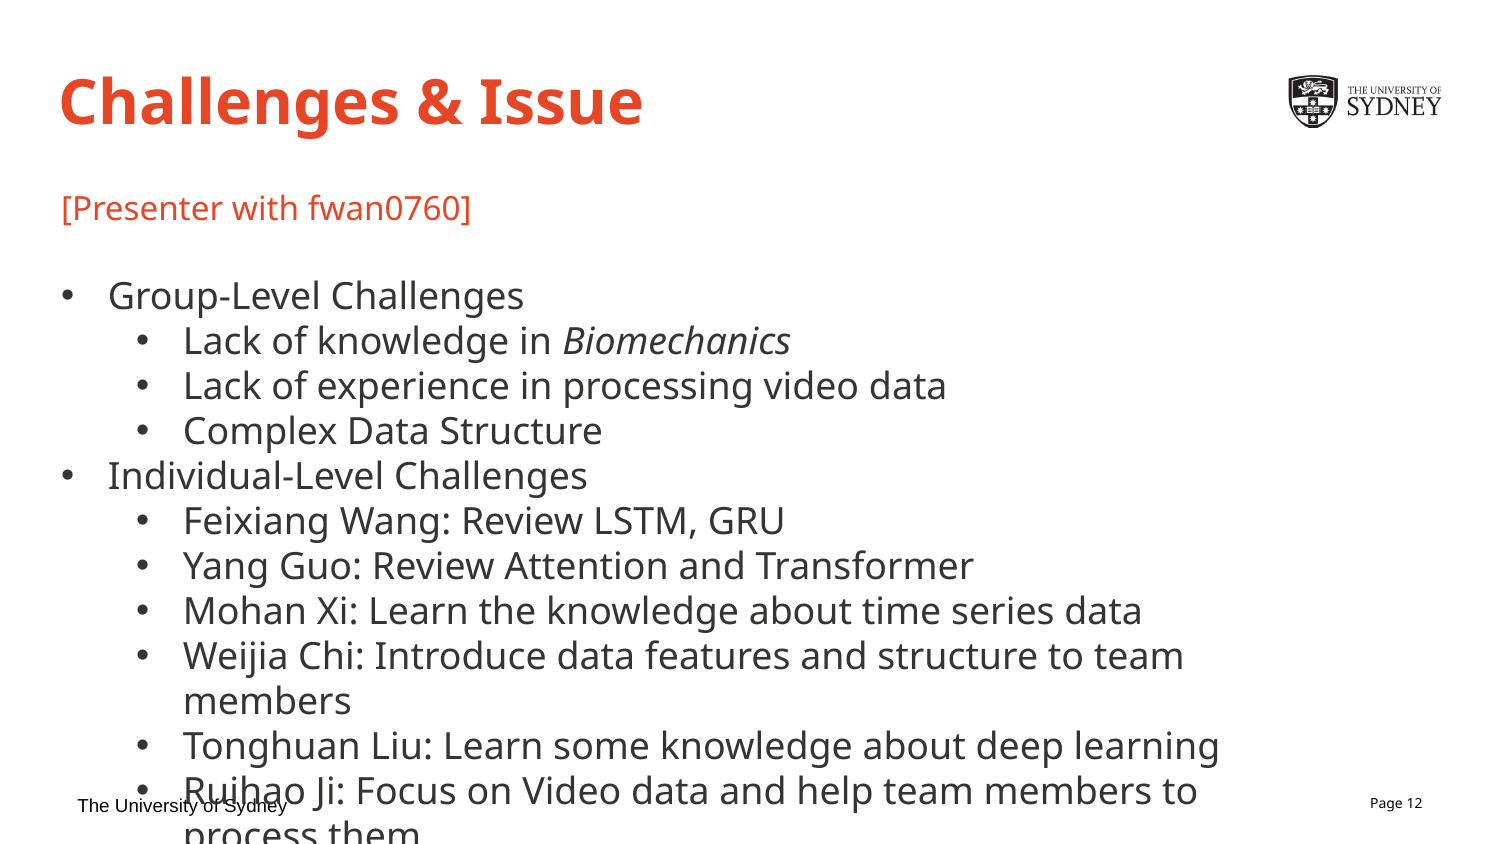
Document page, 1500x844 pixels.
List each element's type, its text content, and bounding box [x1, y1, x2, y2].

text_box Group-Level Challenges Lack of knowledge in Biomechanics Lack of experience in processing video data Complex Data Structure Individual-Level Challenges Feixiang Wang: Review LSTM, GRU Yang Guo: Review Attention and Transformer Mohan Xi: Learn the knowledge about time series data Weijia Chi: Introduce data features and structure to team members Tonghuan Liu: Learn some knowledge about deep learning Ruihao Ji: Focus on Video data and help team members to process them [45, 264, 1346, 844]
title Challenges & Issue [58, 61, 1442, 142]
text_box [Presenter with fwan0760] [45, 159, 575, 235]
